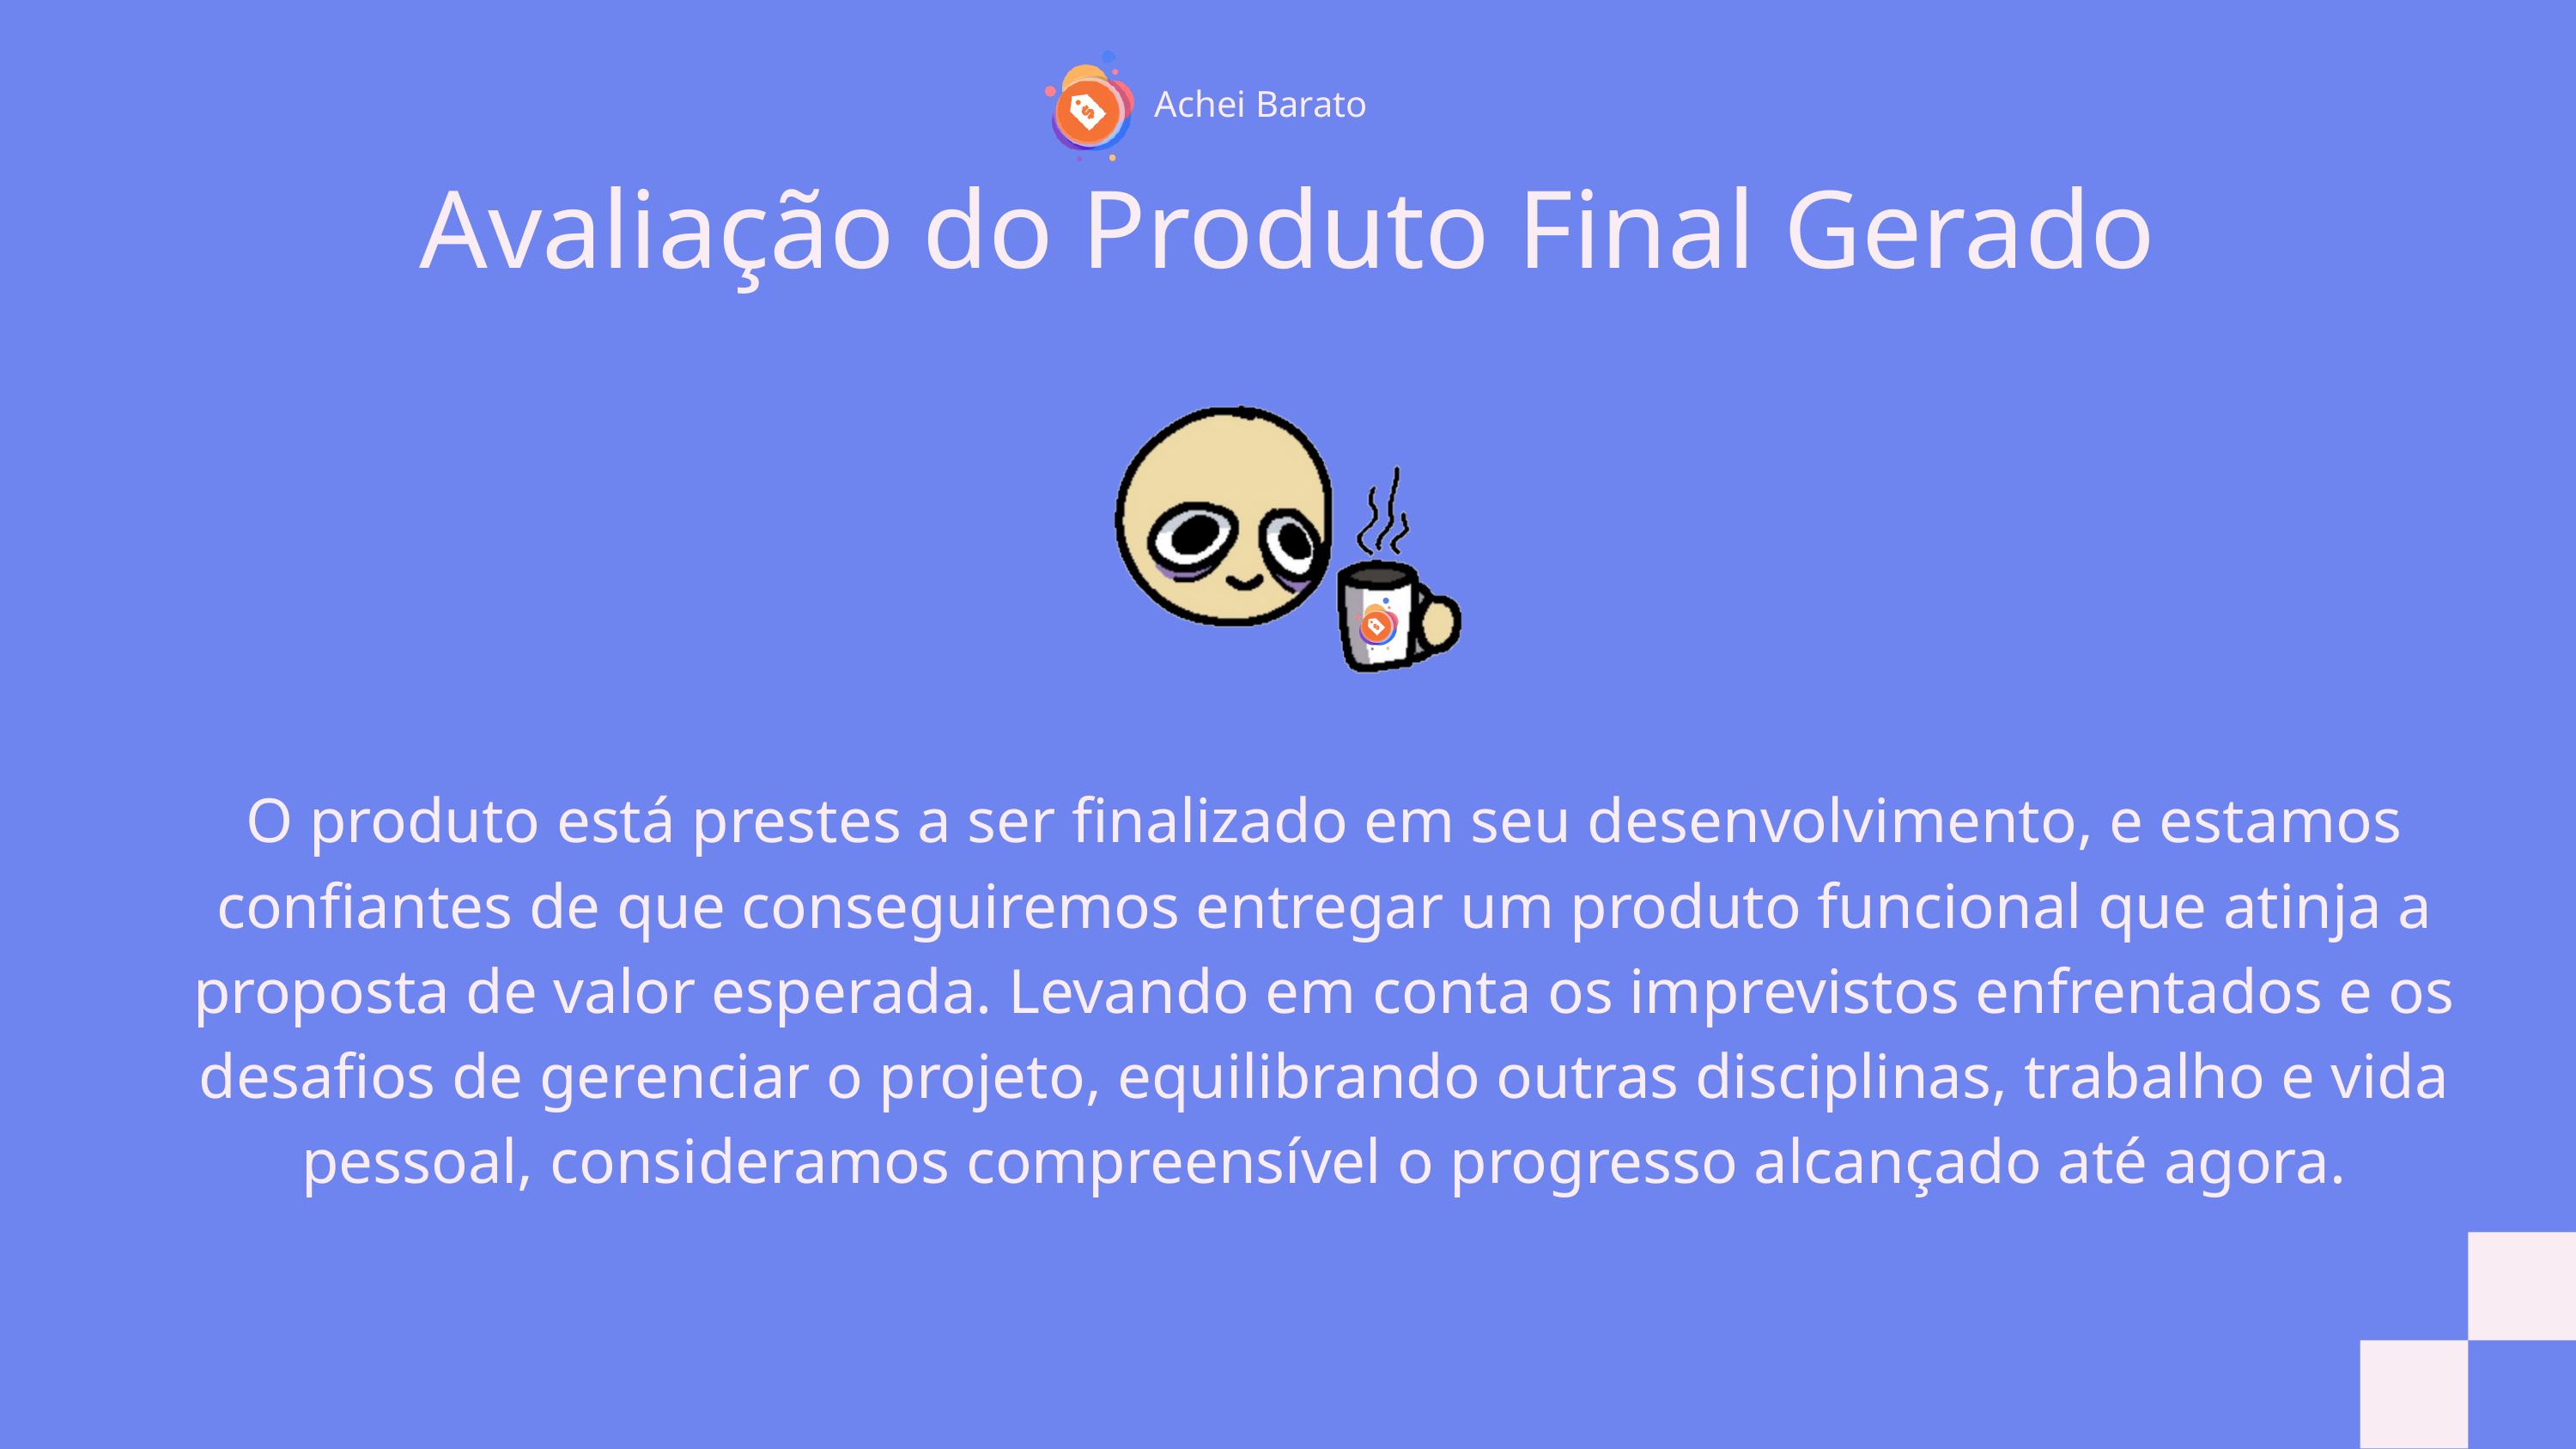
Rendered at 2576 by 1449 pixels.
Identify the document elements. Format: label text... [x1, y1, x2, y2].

text_box [2468, 1232, 2576, 1341]
text_box [1036, 40, 1146, 171]
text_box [1114, 365, 1462, 713]
text_box [2360, 1340, 2469, 1449]
text_box Achei Barato [1154, 74, 1540, 125]
text_box Avaliação do Produto Final Gerado [144, 161, 2432, 290]
text_box O produto está prestes a ser finalizado em seu desenvolvimento, e estamos confiantes de que conseguiremos entregar um produto funcional que atinja a proposta de valor esperada. Levando em conta os imprevistos enfrentados e os desafios de gerenciar o projeto, equilibrando outras disciplinas, trabalho e vida pessoal, consideramos compreensível o progresso alcançado até agora. [181, 769, 2469, 1196]
